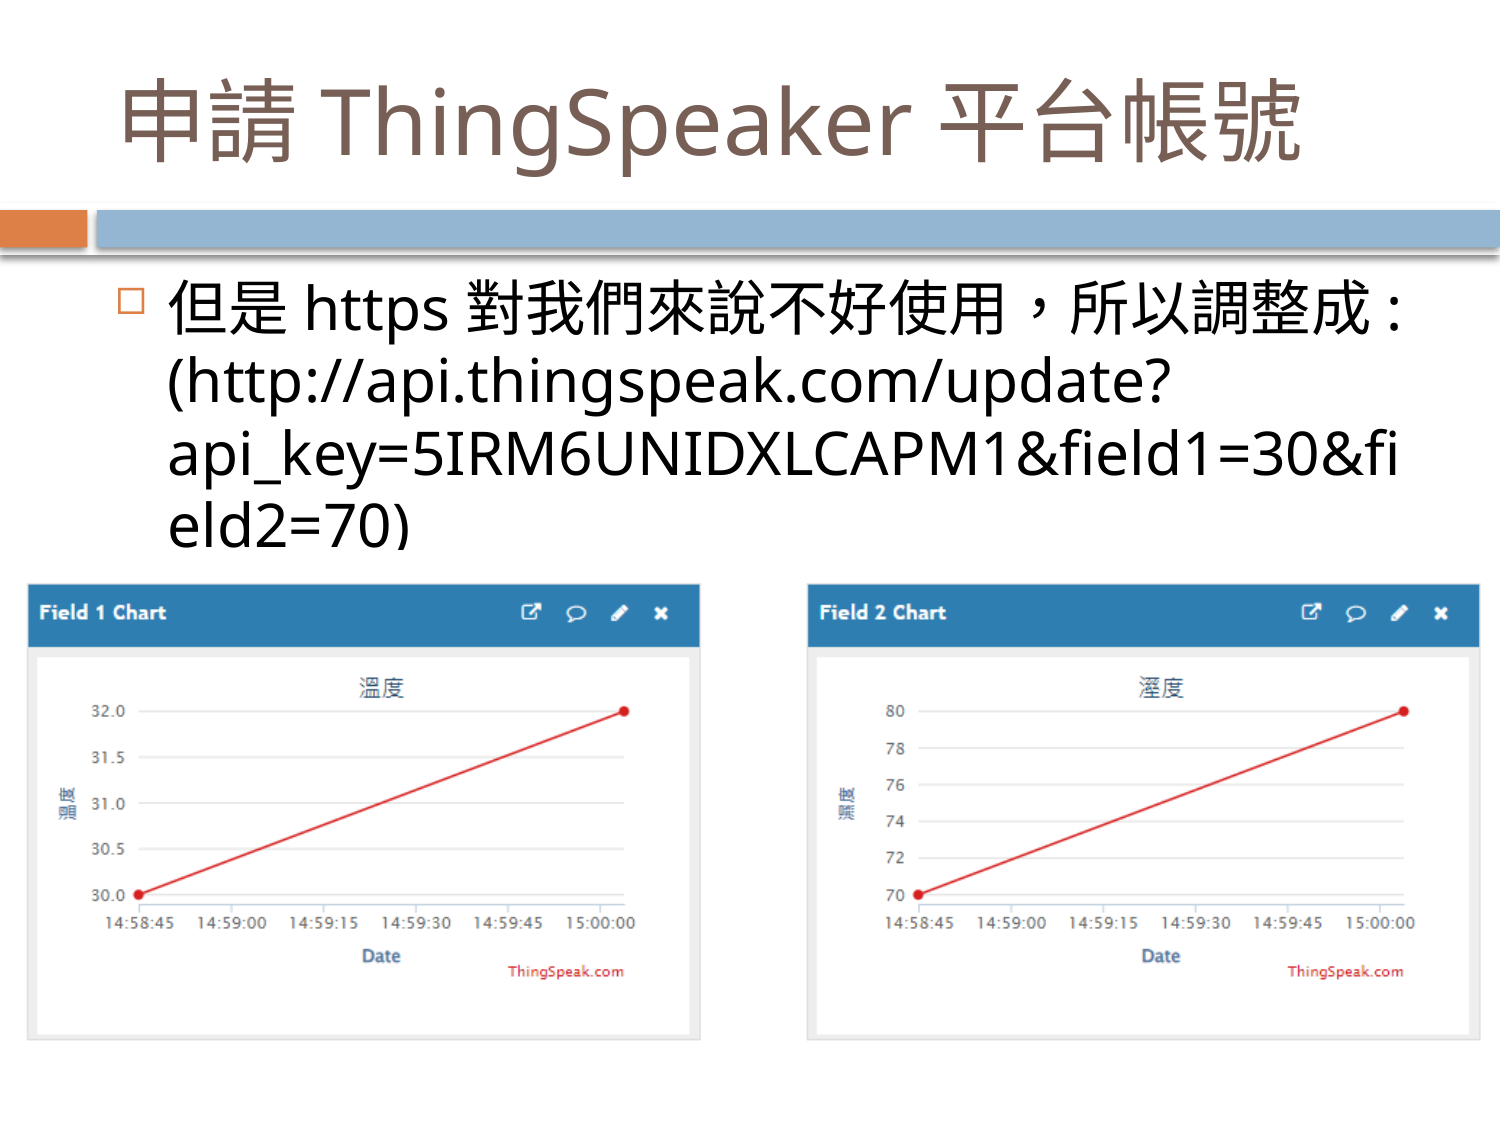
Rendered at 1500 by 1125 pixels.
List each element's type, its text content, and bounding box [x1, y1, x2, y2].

picture [4, 550, 1500, 1058]
title 申請ThingSpeaker平台帳號 [100, 37, 1438, 200]
list 但是https對我們來說不好使用，所以調整成:(http://api.thingspeak.com/update?api_key=5IRM6UNIDXLCAPM1&field1=30&field2=70) [100, 262, 1438, 549]
